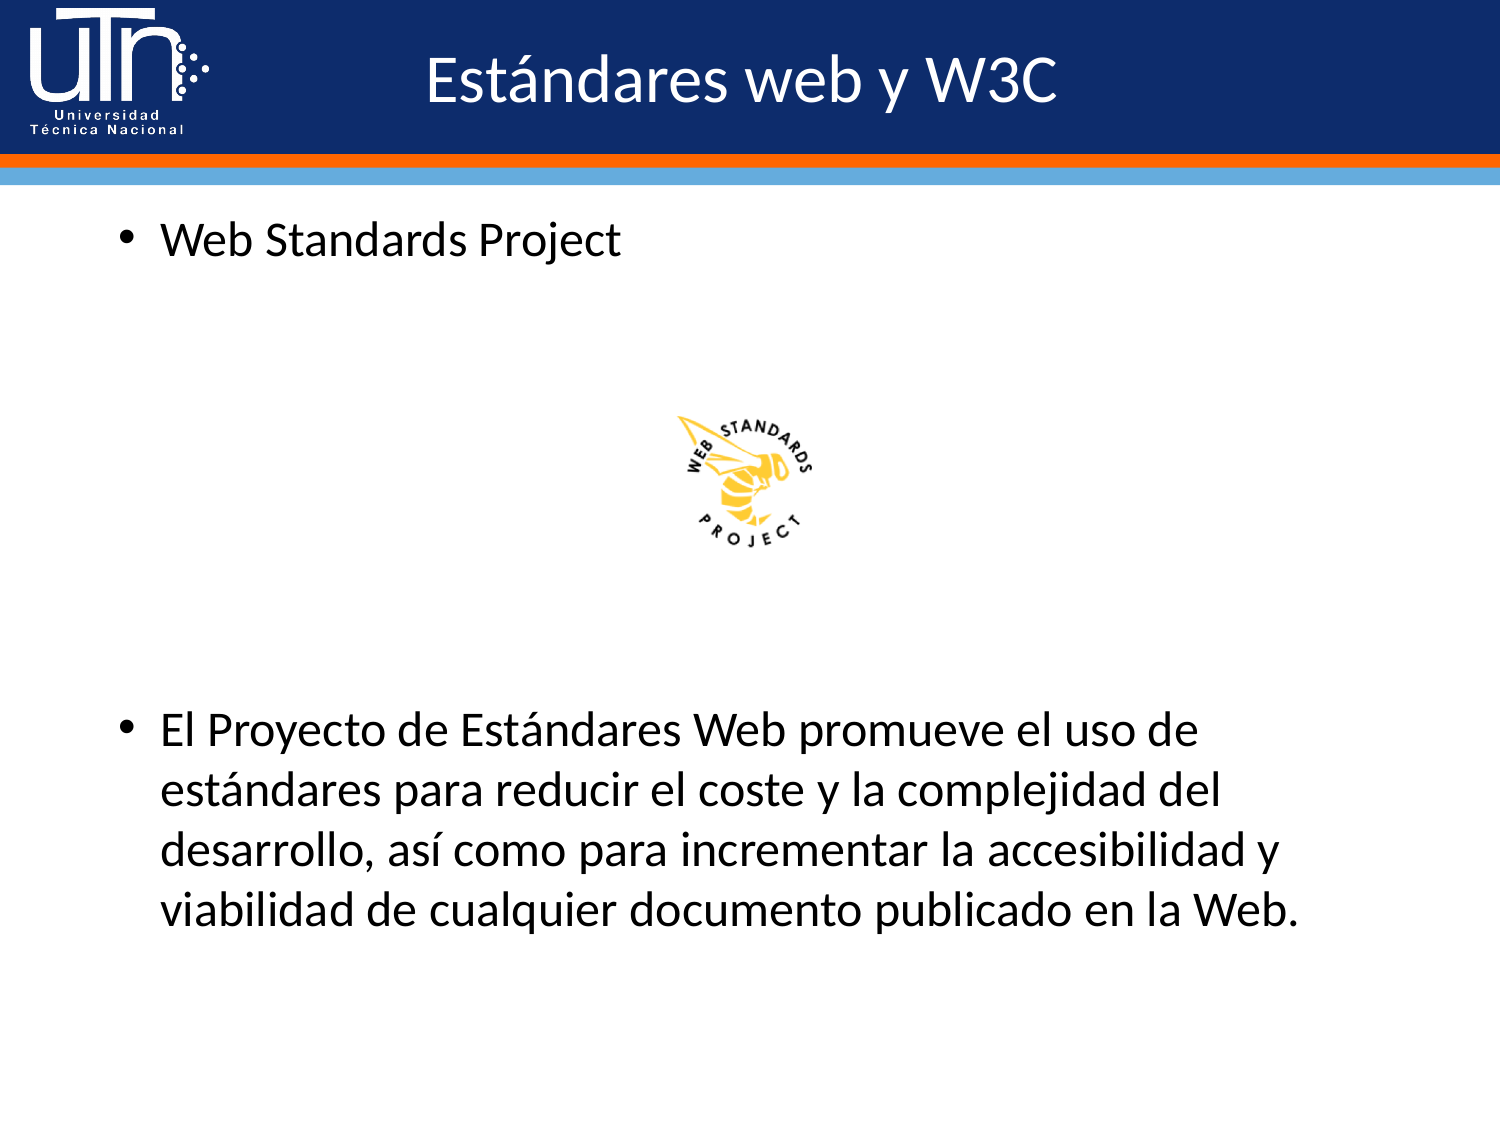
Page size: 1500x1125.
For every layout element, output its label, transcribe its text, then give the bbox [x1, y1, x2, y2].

list Web Standards Project El Proyecto de Estándares Web promueve el uso de estándares para reducir el coste y la complejidad del desarrollo, así como para incrementar la accesibilidad y viabilidad de cualquier documento publicado en la Web. [103, 198, 1397, 1012]
picture [548, 364, 952, 594]
title Estándares web y W3C [0, 0, 1500, 154]
